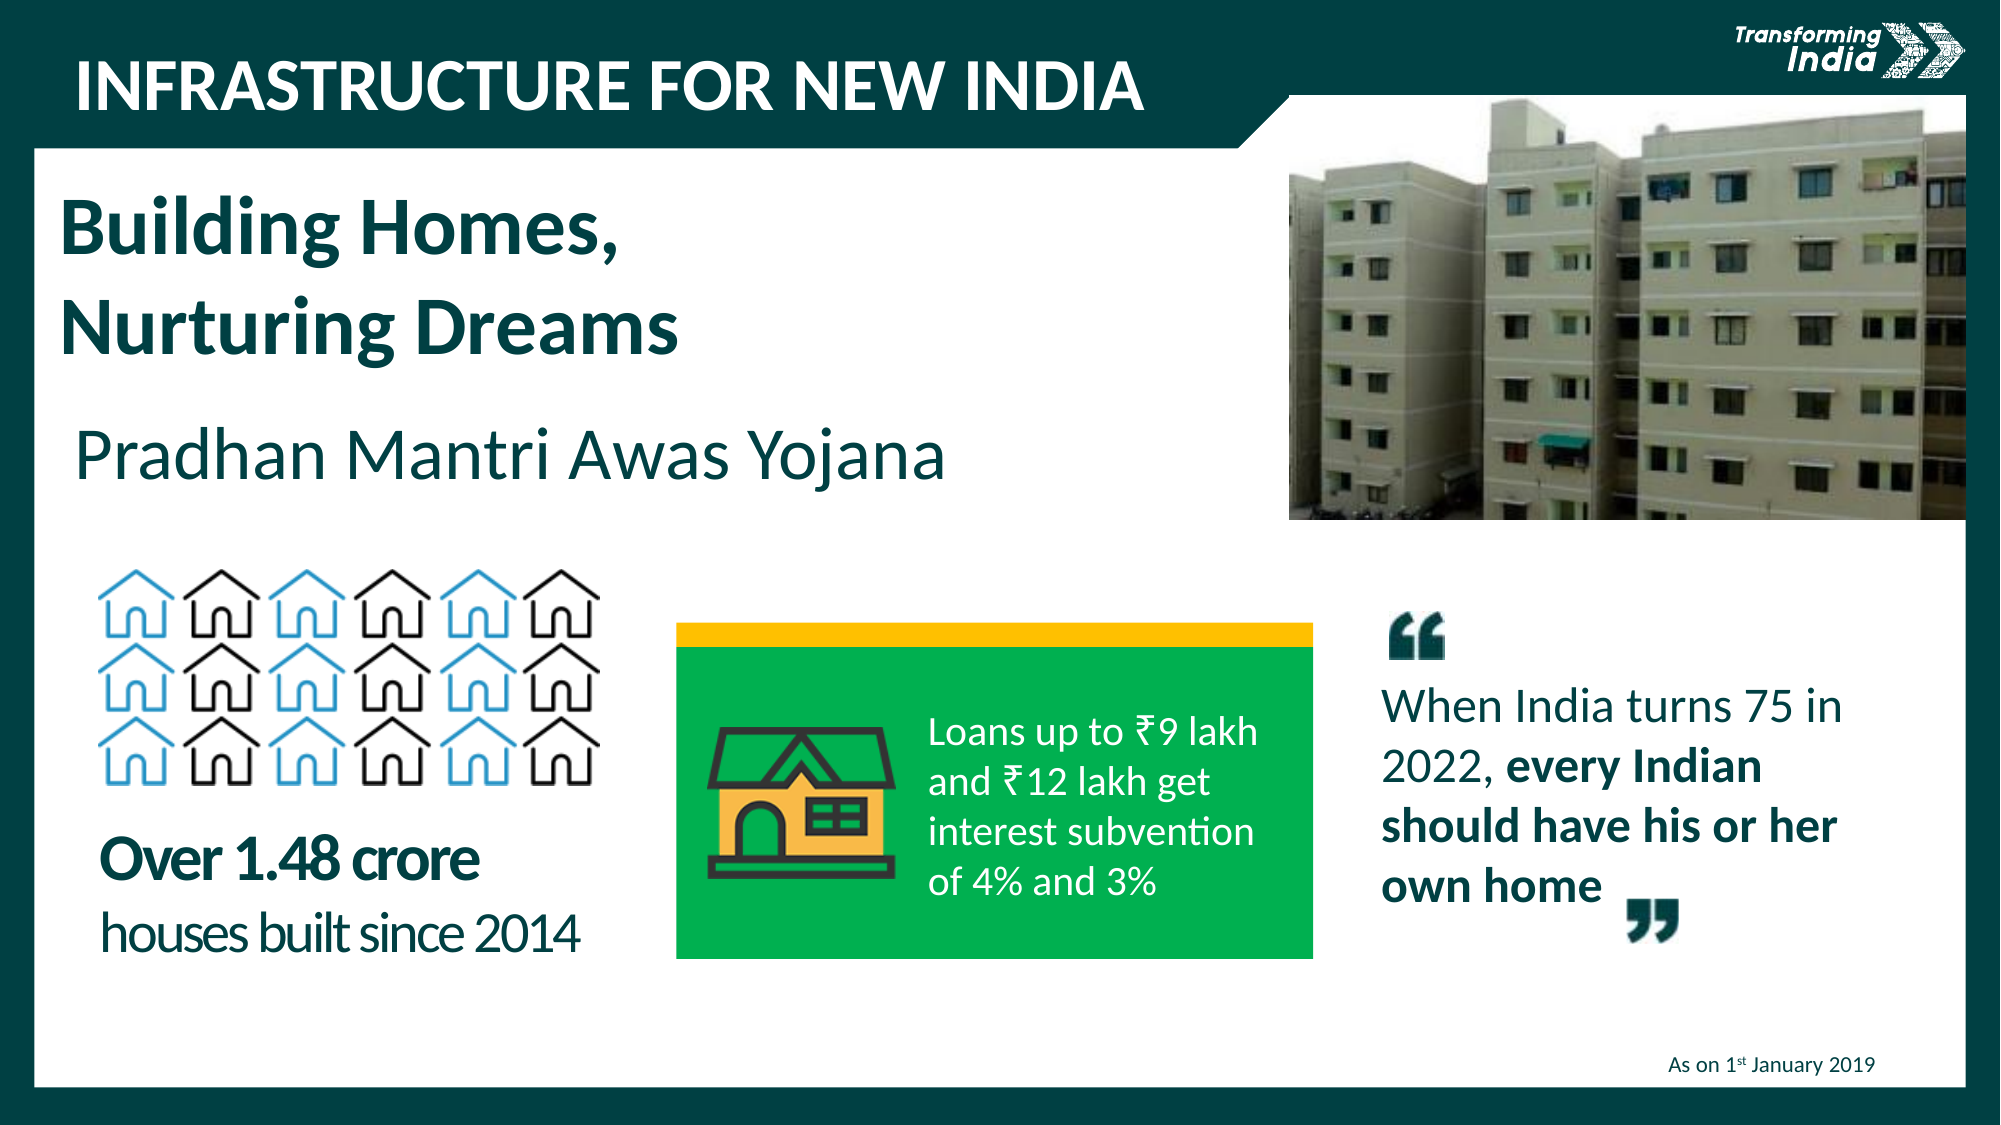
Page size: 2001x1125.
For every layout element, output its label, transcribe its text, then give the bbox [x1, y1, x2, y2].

picture [98, 569, 600, 786]
text_box Pradhan Mantri Awas Yojana [59, 397, 1136, 502]
text_box As on 1st January 2019 [1653, 1041, 1892, 1085]
picture [1389, 611, 1445, 660]
text_box [33, 147, 1967, 1088]
text_box Loans up to ₹9 lakh and ₹12 lakh get interest subvention of 4% and 3% [913, 696, 1290, 912]
text_box Building Homes, Nurturing Dreams [44, 163, 944, 379]
picture [1735, 22, 1966, 79]
picture [1626, 898, 1679, 944]
text_box [1234, 94, 1291, 151]
text_box [675, 622, 1314, 648]
picture [1289, 95, 1966, 520]
text_box When India turns 75 in 2022, every Indian should have his or her own home [1366, 664, 1881, 920]
picture [707, 727, 896, 879]
text_box [0, 0, 2000, 1125]
text_box INFRASTRUCTURE FOR NEW INDIA [59, 27, 1162, 133]
text_box [675, 648, 1314, 960]
text_box Over 1.48 crore houses built since 2014 [85, 806, 755, 972]
